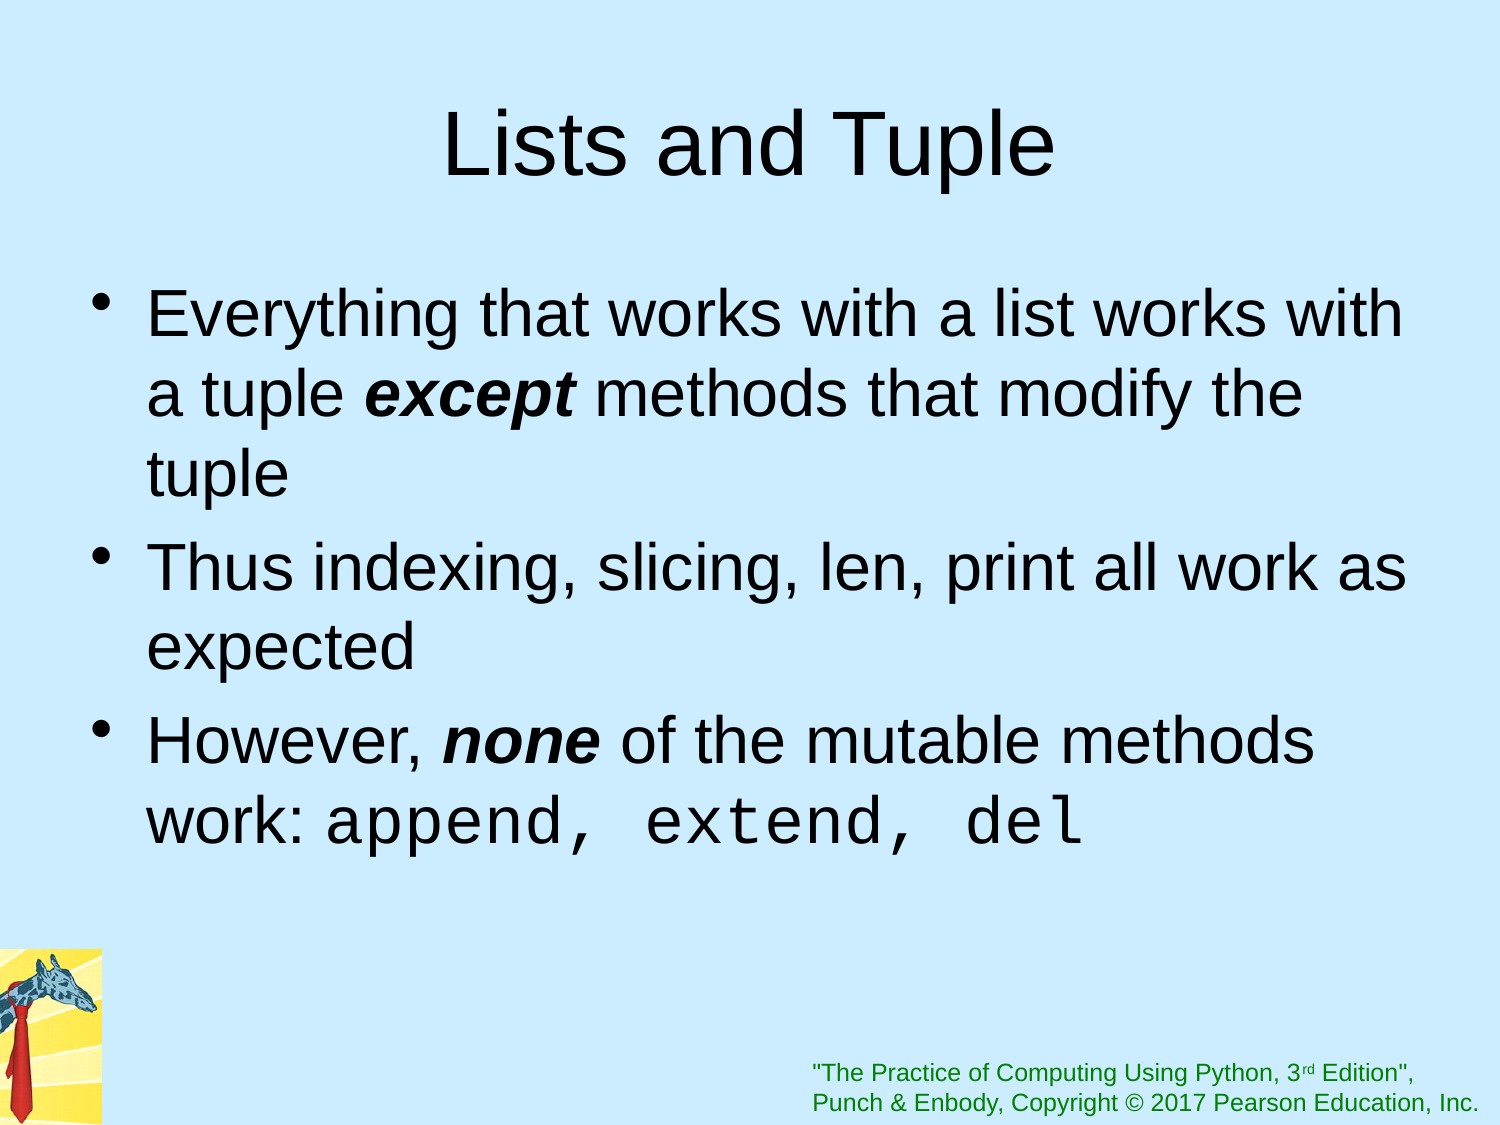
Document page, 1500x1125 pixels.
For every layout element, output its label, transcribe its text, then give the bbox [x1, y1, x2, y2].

picture [0, 949, 102, 1125]
title Lists and Tuple [75, 45, 1425, 233]
list Everything that works with a list works with a tuple except methods that modify the tuple Thus indexing, slicing, len, print all work as expected However, none of the mutable methods work: append, extend, del [75, 262, 1425, 963]
